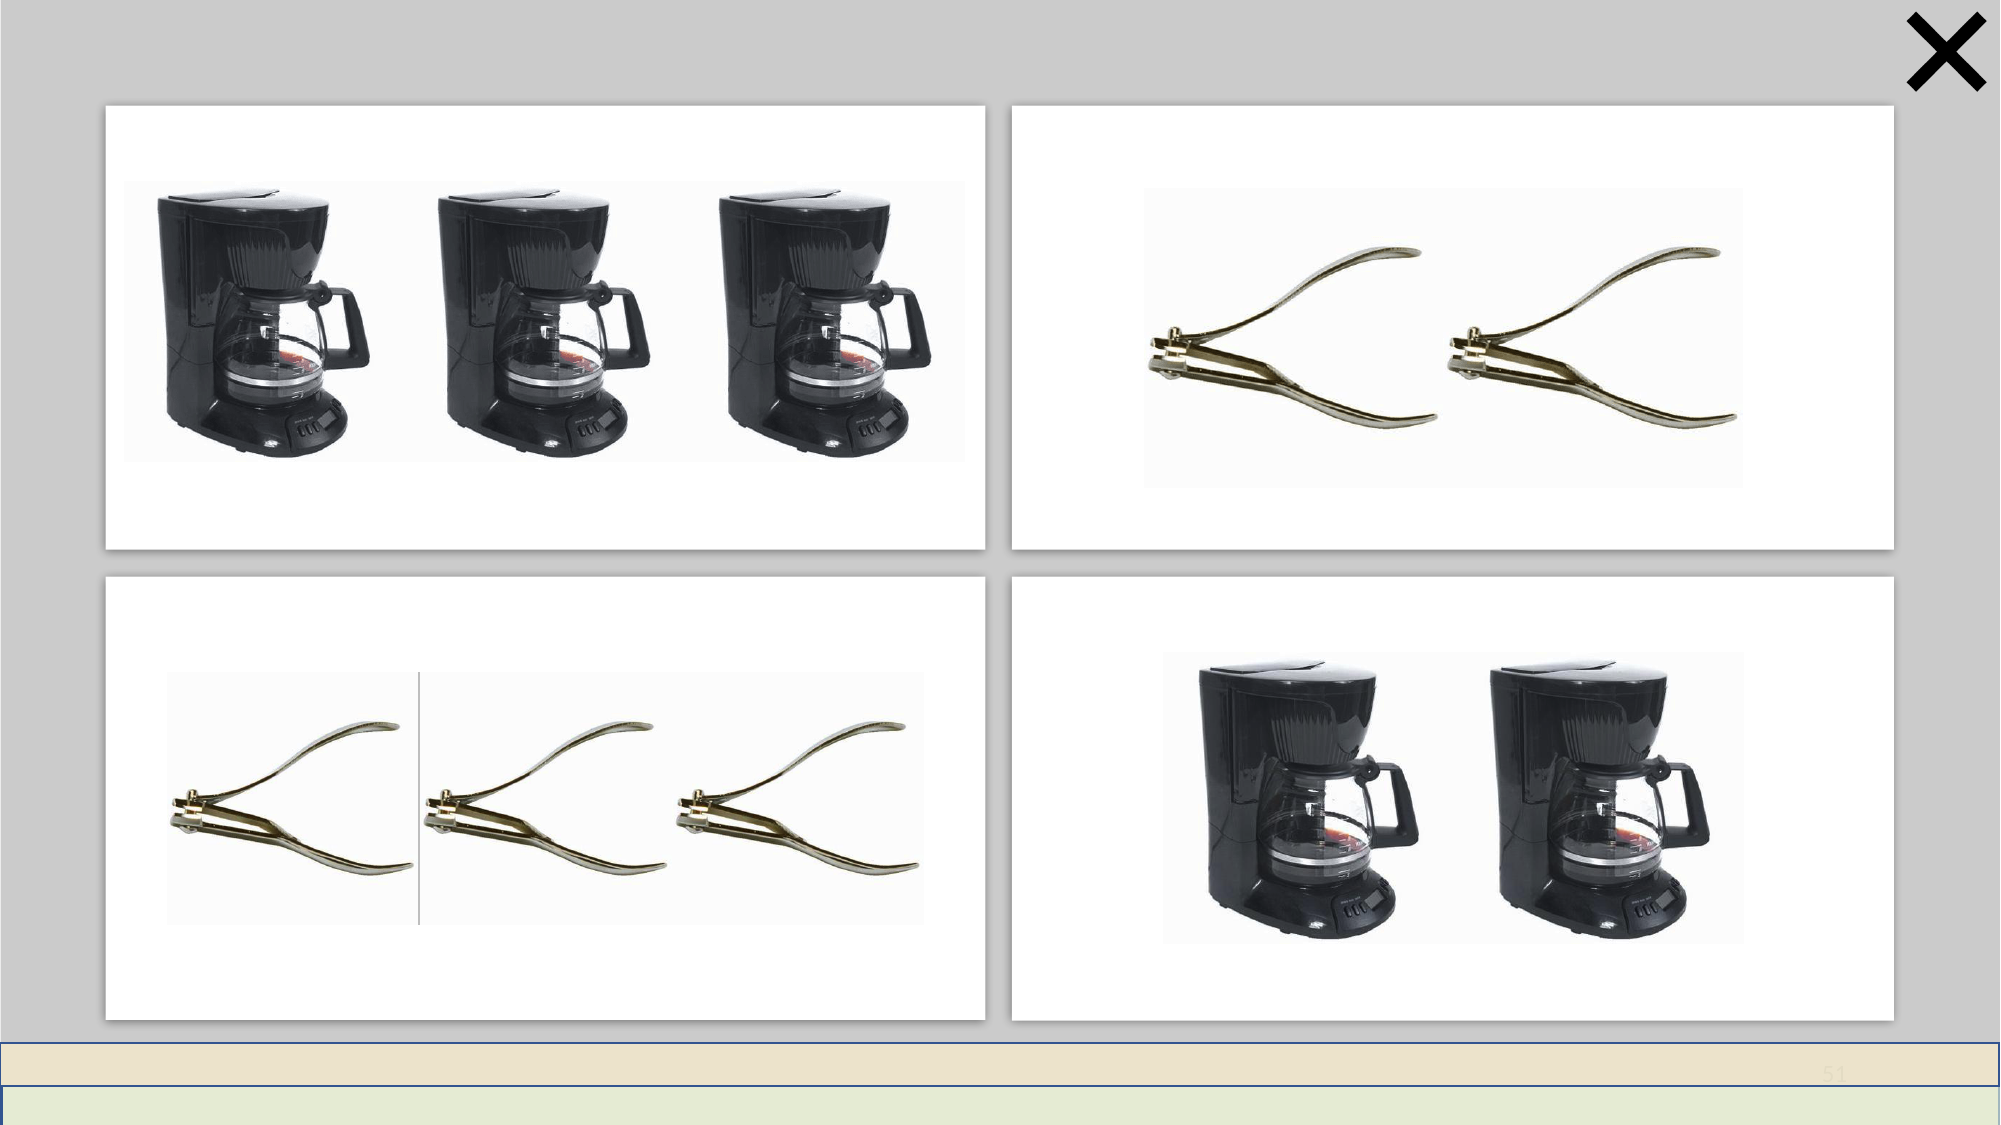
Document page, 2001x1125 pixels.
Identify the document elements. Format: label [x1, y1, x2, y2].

picture [167, 672, 924, 925]
text_box [104, 576, 986, 1021]
text_box [0, 0, 2000, 1042]
text_box [1011, 104, 1895, 551]
text_box [104, 104, 986, 551]
picture [124, 181, 967, 462]
text_box [0, 1042, 2000, 1085]
picture [1162, 652, 1744, 944]
text_box [0, 1085, 2000, 1125]
text_box [1011, 576, 1895, 1022]
picture [1144, 188, 1744, 489]
picture [1892, 0, 2000, 106]
